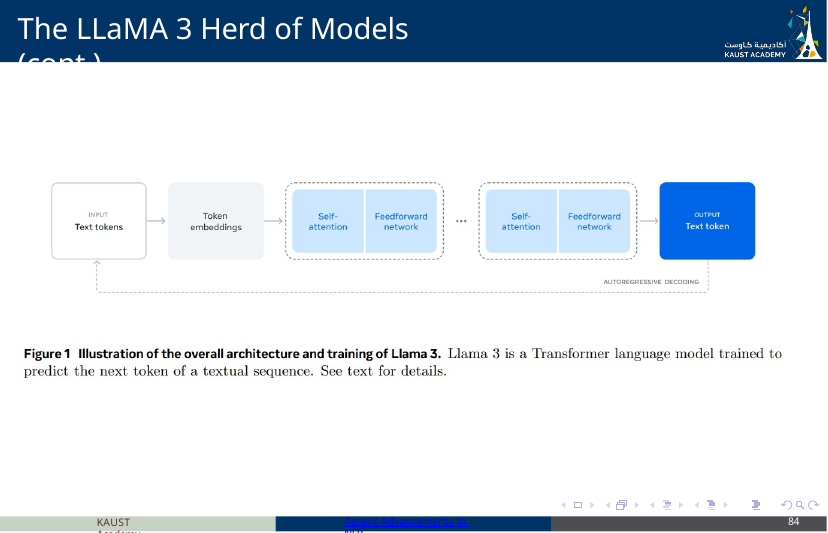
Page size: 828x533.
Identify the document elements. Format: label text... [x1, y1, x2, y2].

picture [23, 182, 782, 379]
picture [721, 2, 827, 62]
text_box The LLaMA 3 Herd of Models (cont.) [15, 7, 485, 80]
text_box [0, 516, 827, 532]
